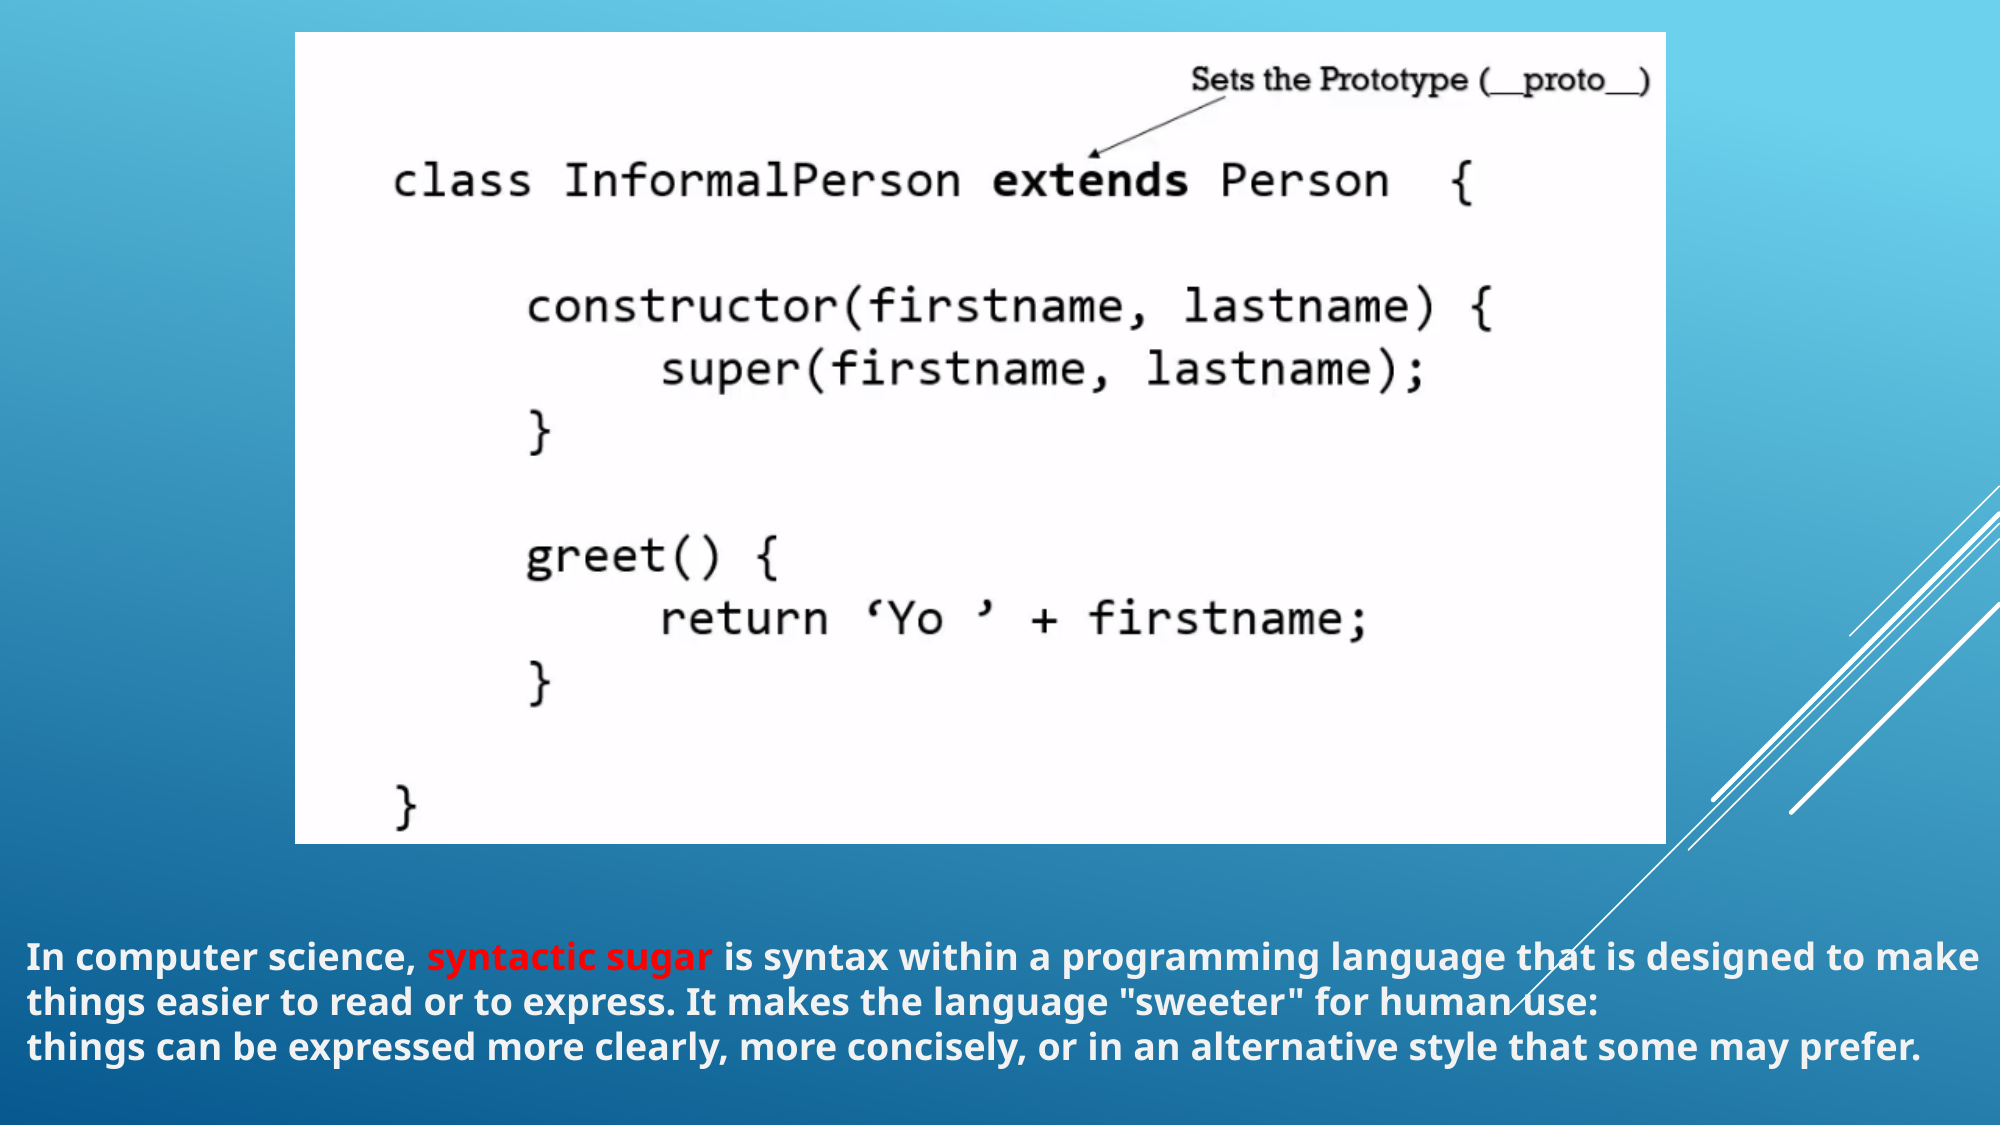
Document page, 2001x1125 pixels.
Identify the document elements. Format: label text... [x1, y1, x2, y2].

text_box In computer science, syntactic sugar is syntax within a programming language that is designed to make things easier to read or to express. It makes the language "sweeter" for human use: things can be expressed more clearly, more concisely, or in an alternative style that some may prefer. [11, 925, 2000, 1076]
picture [295, 32, 1667, 844]
